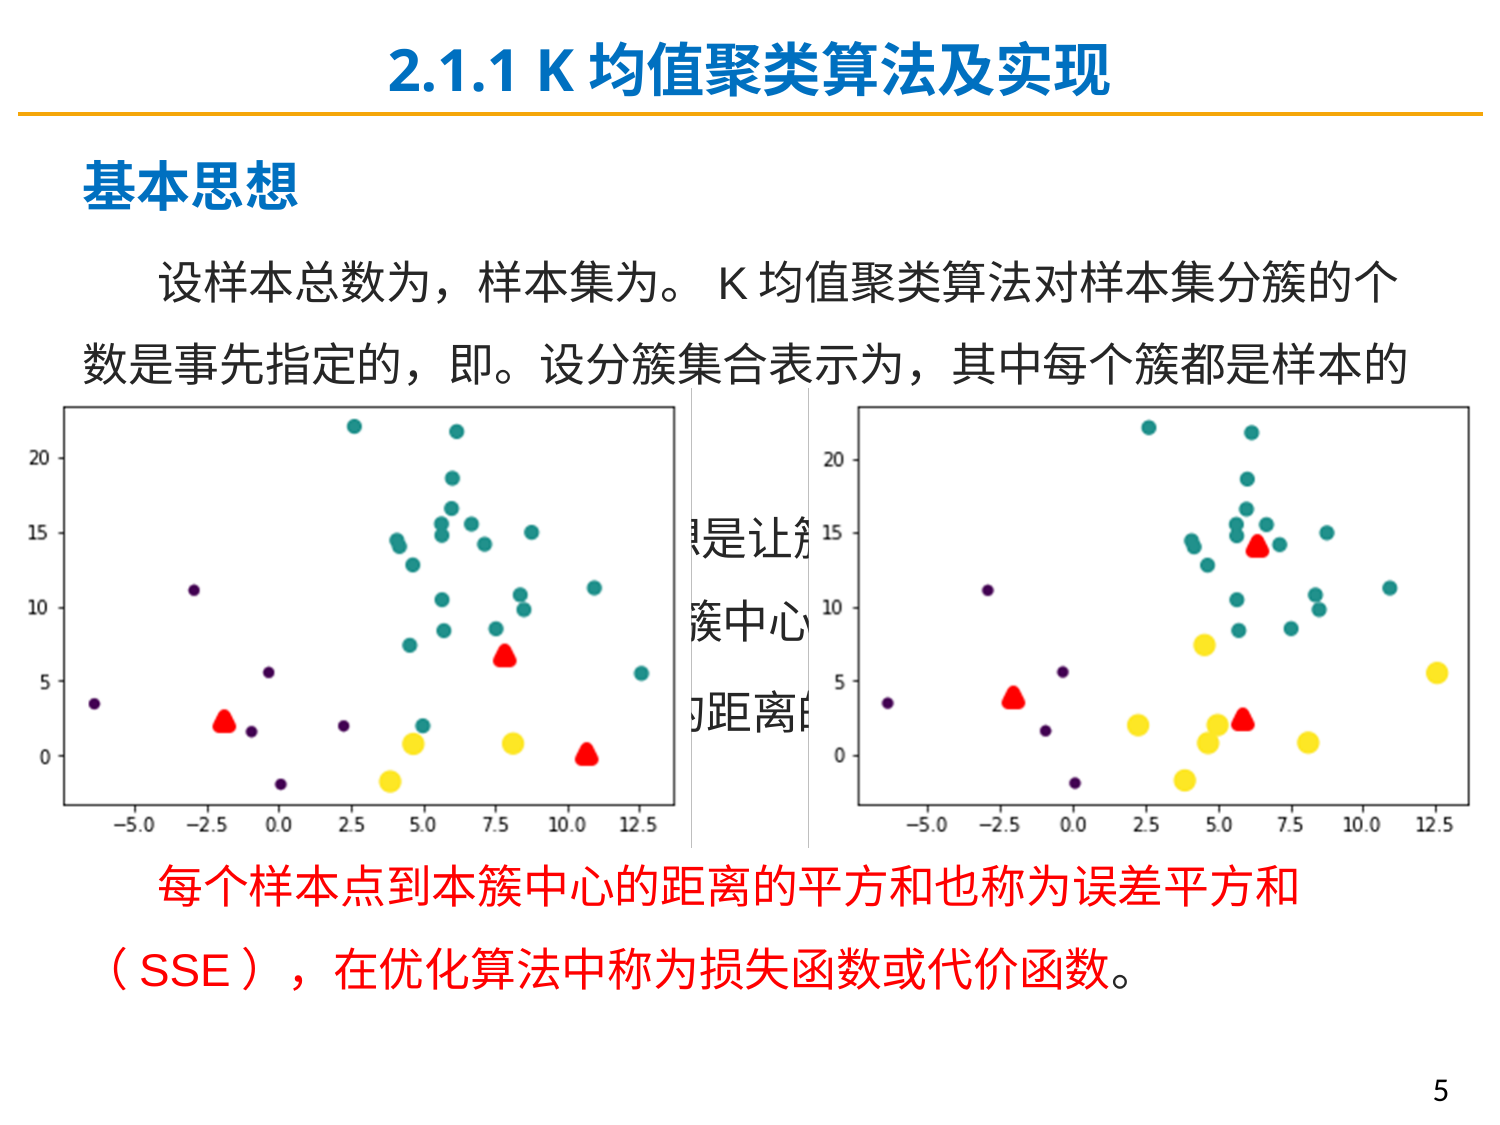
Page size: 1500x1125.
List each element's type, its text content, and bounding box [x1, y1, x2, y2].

text_box 2.1.1 K均值聚类算法及实现 [0, 25, 1500, 111]
picture [14, 388, 1486, 849]
text_box 5 [1114, 1060, 1465, 1106]
